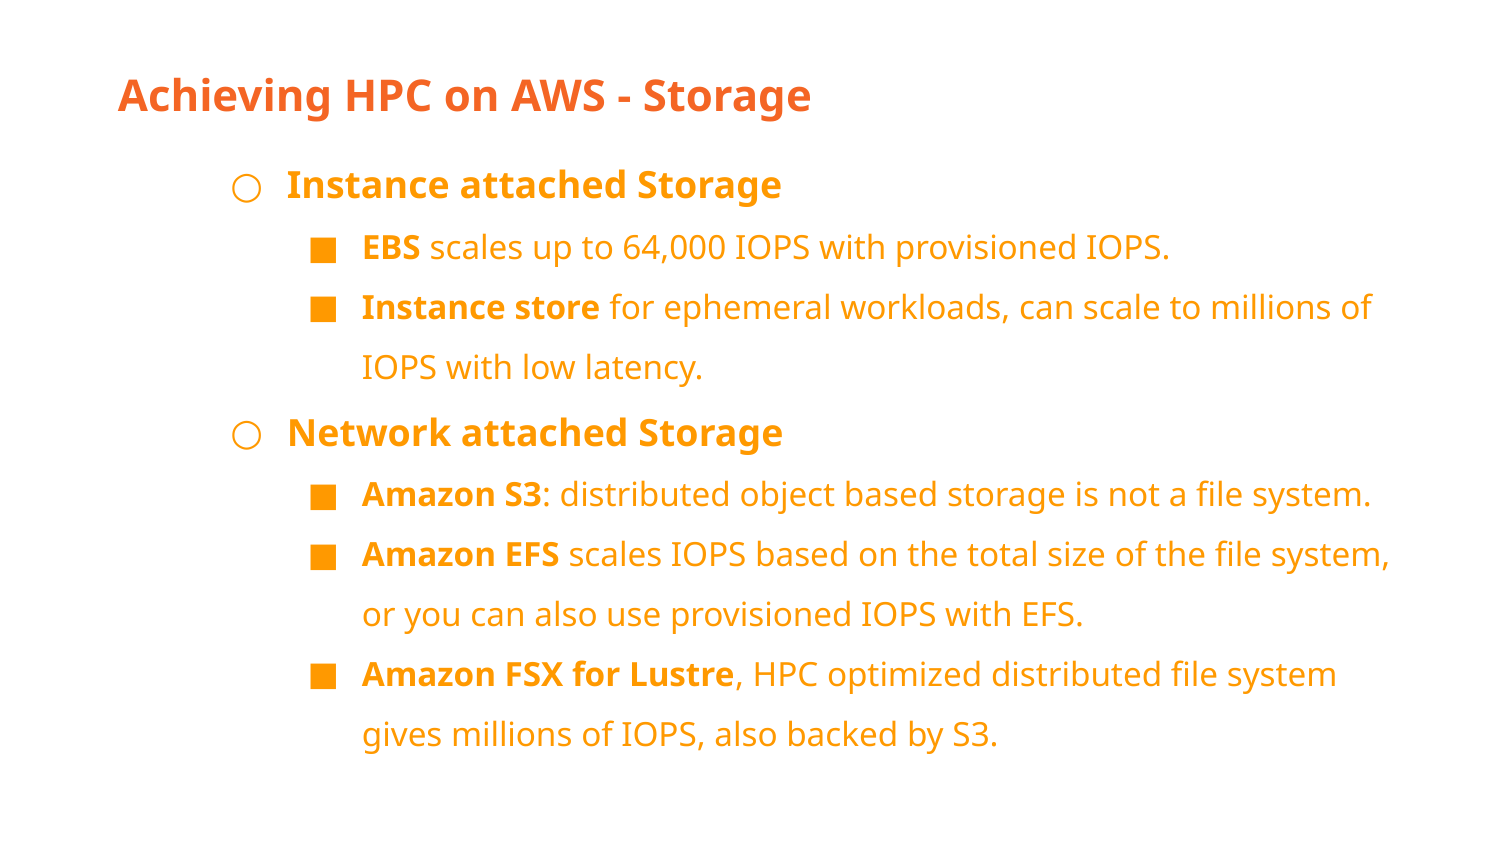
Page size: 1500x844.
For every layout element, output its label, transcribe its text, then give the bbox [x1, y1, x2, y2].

title Achieving HPC on AWS - Storage [102, 52, 1327, 179]
title Instance attached Storage EBS scales up to 64,000 IOPS with provisioned IOPS. Instance store for ephemeral workloads, can scale to millions of IOPS with low latency. Network attached Storage Amazon S3: distributed object based storage is not a file system. Amazon EFS scales IOPS based on the total size of the file system, or you can also use provisioned IOPS with EFS. Amazon FSX for Lustre, HPC optimized distributed file system gives millions of IOPS, also backed by S3. [121, 123, 1410, 765]
